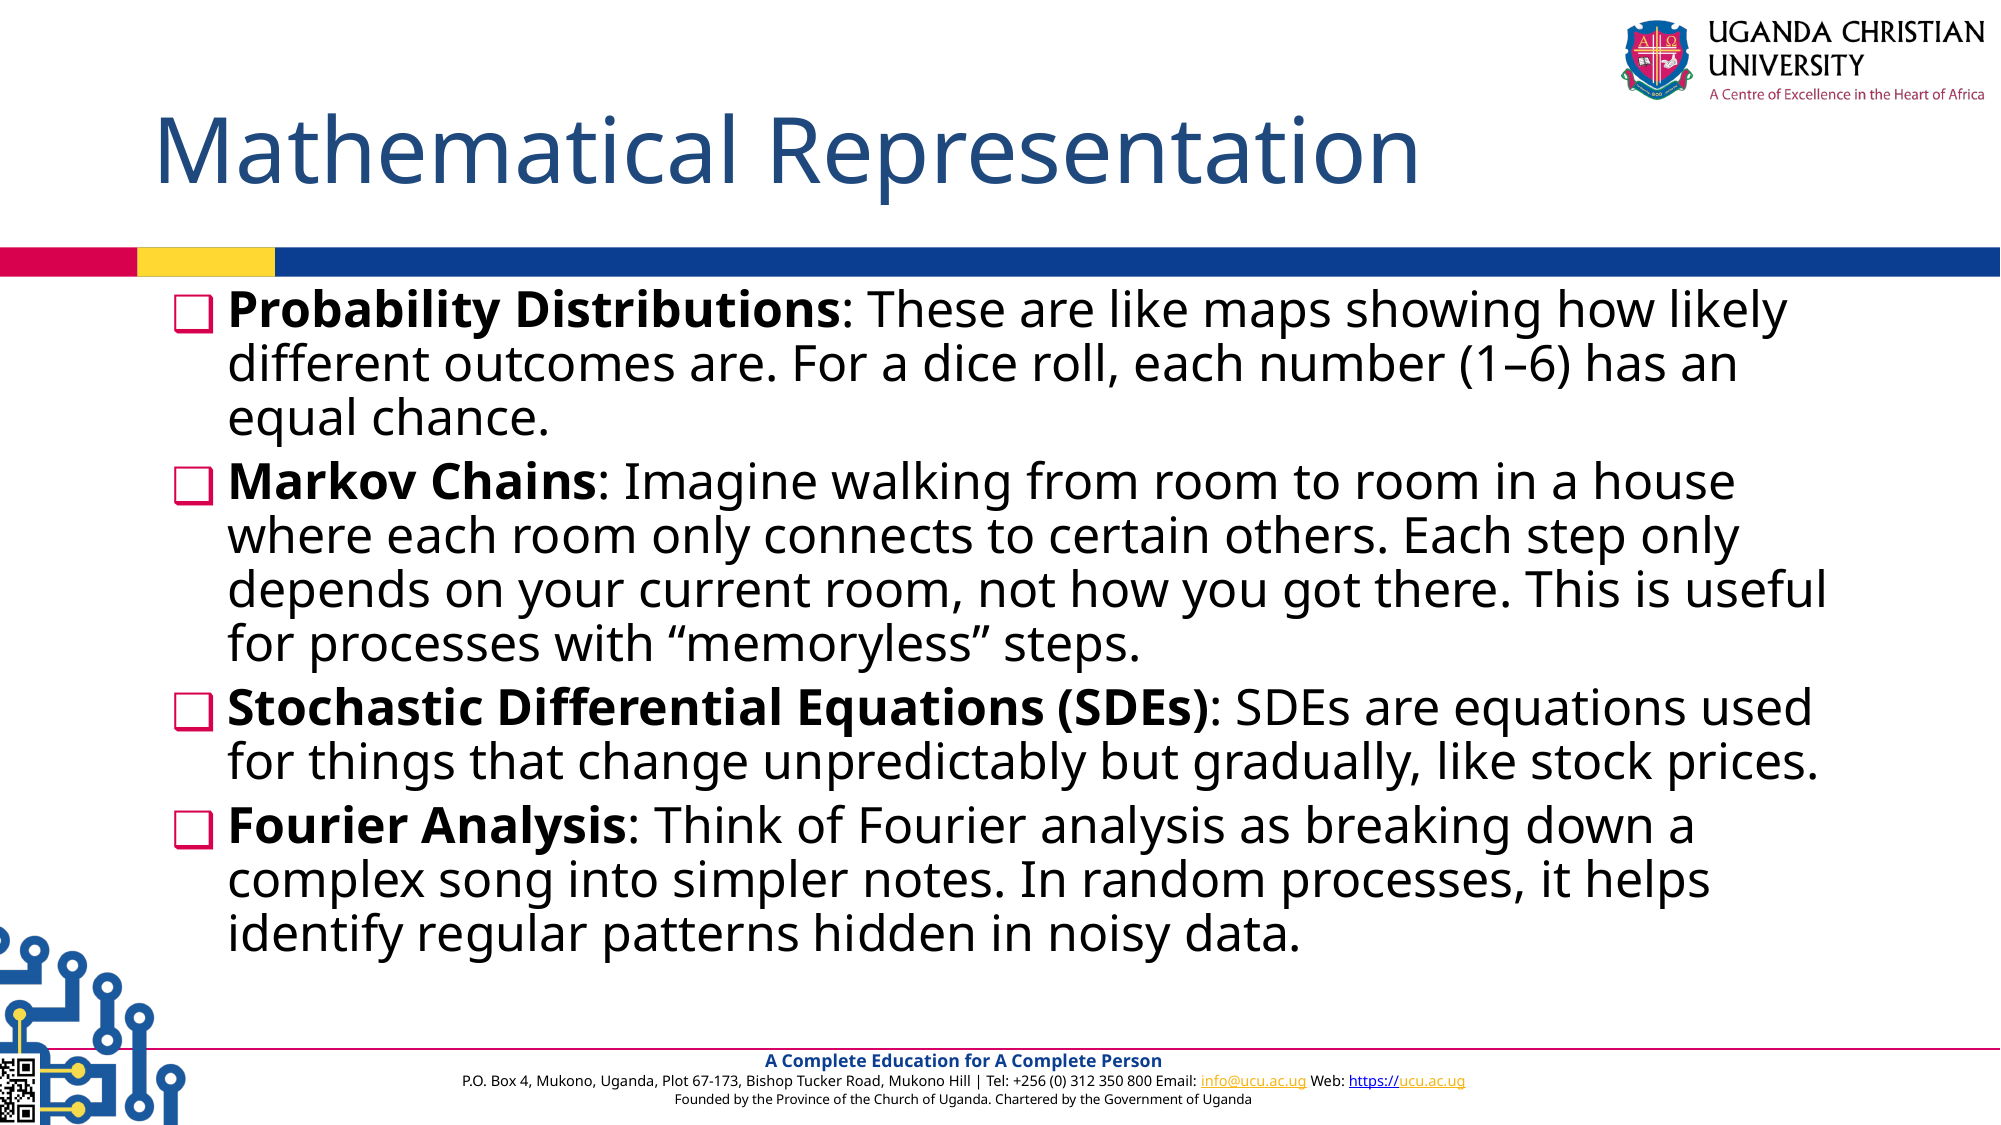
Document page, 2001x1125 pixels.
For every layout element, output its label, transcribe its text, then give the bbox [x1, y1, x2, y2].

picture [0, 887, 191, 1125]
list Probability Distributions: These are like maps showing how likely different outcomes are. For a dice roll, each number (1–6) has an equal chance. Markov Chains: Imagine walking from room to room in a house where each room only connects to certain others. Each step only depends on your current room, not how you got there. This is useful for processes with “memoryless” steps. Stochastic Differential Equations (SDEs): SDEs are equations used for things that change unpredictably but gradually, like stock prices. Fourier Analysis: Think of Fourier analysis as breaking down a complex song into simpler notes. In random processes, it helps identify regular patterns hidden in noisy data. [137, 276, 1863, 1014]
picture [1603, 0, 2000, 121]
title Mathematical Representation [137, 59, 1863, 248]
